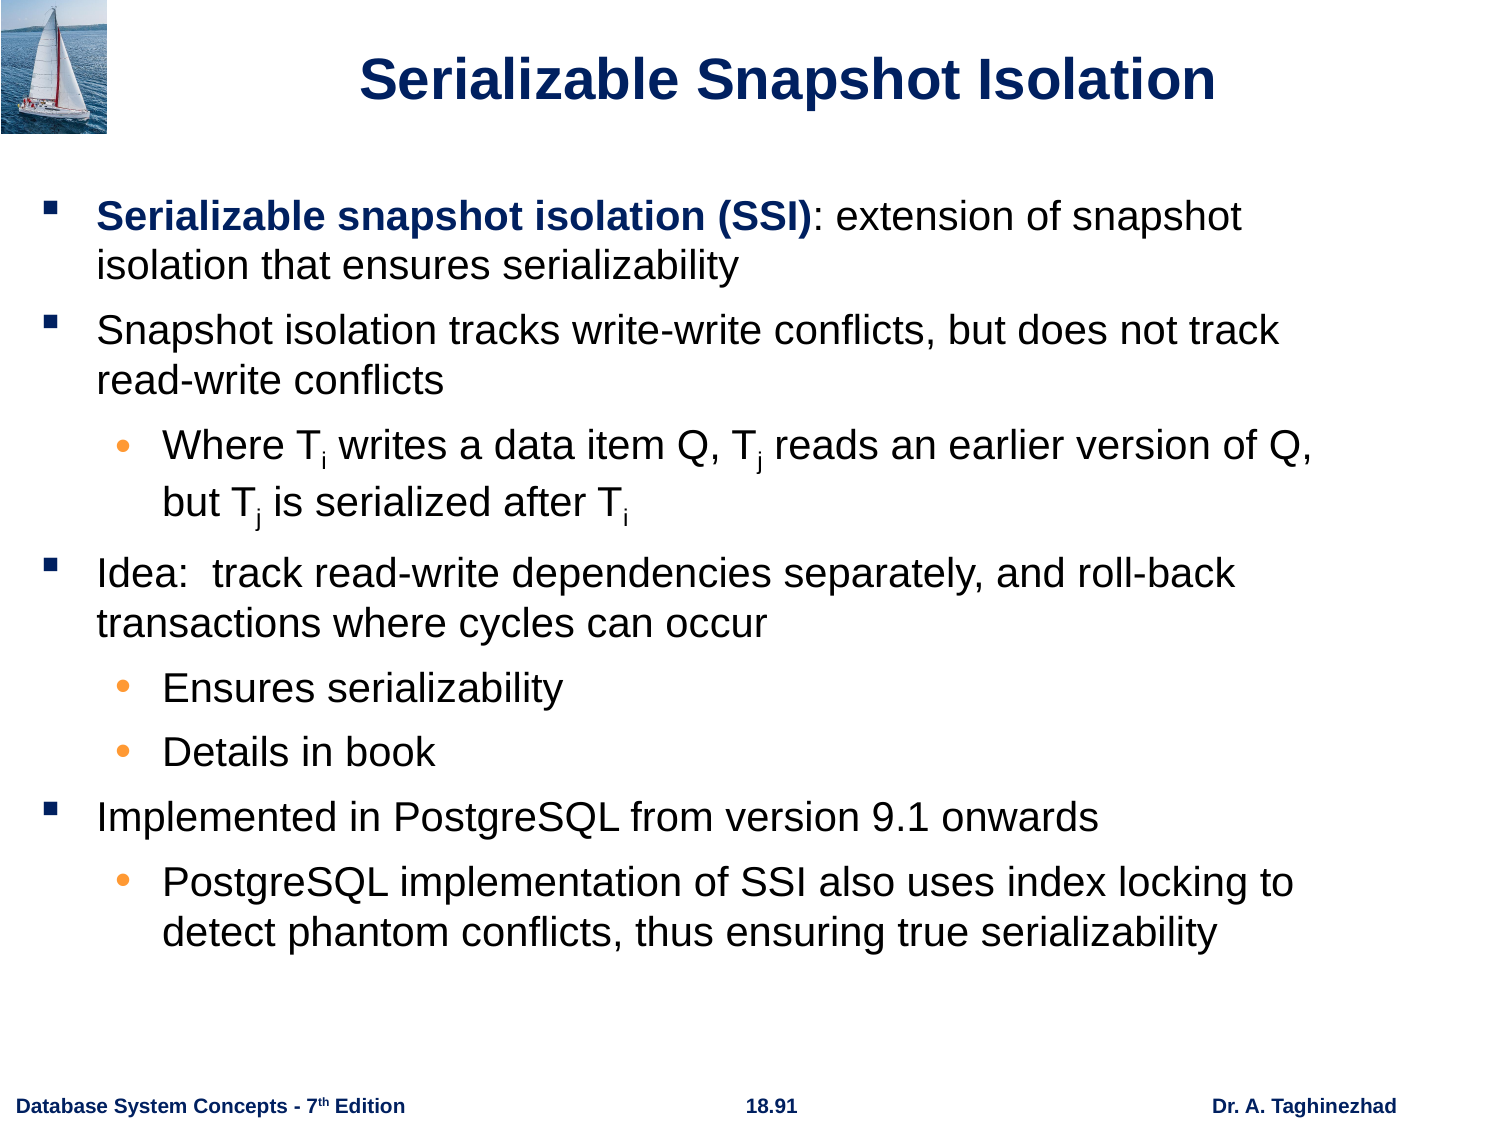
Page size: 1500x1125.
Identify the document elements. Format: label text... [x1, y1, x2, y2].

title Serializable Snapshot Isolation [125, 18, 1452, 120]
picture [1, 0, 107, 134]
list Serializable snapshot isolation (SSI): extension of snapshot isolation that ensures serializability Snapshot isolation tracks write-write conflicts, but does not track read-write conflicts Where Ti writes a data item Q, Tj reads an earlier version of Q, but Tj is serialized after Ti Idea: track read-write dependencies separately, and roll-back transactions where cycles can occur Ensures serializability Details in book Implemented in PostgreSQL from version 9.1 onwards PostgreSQL implementation of SSI also uses index locking to detect phantom conflicts, thus ensuring true serializability [25, 180, 1394, 1062]
